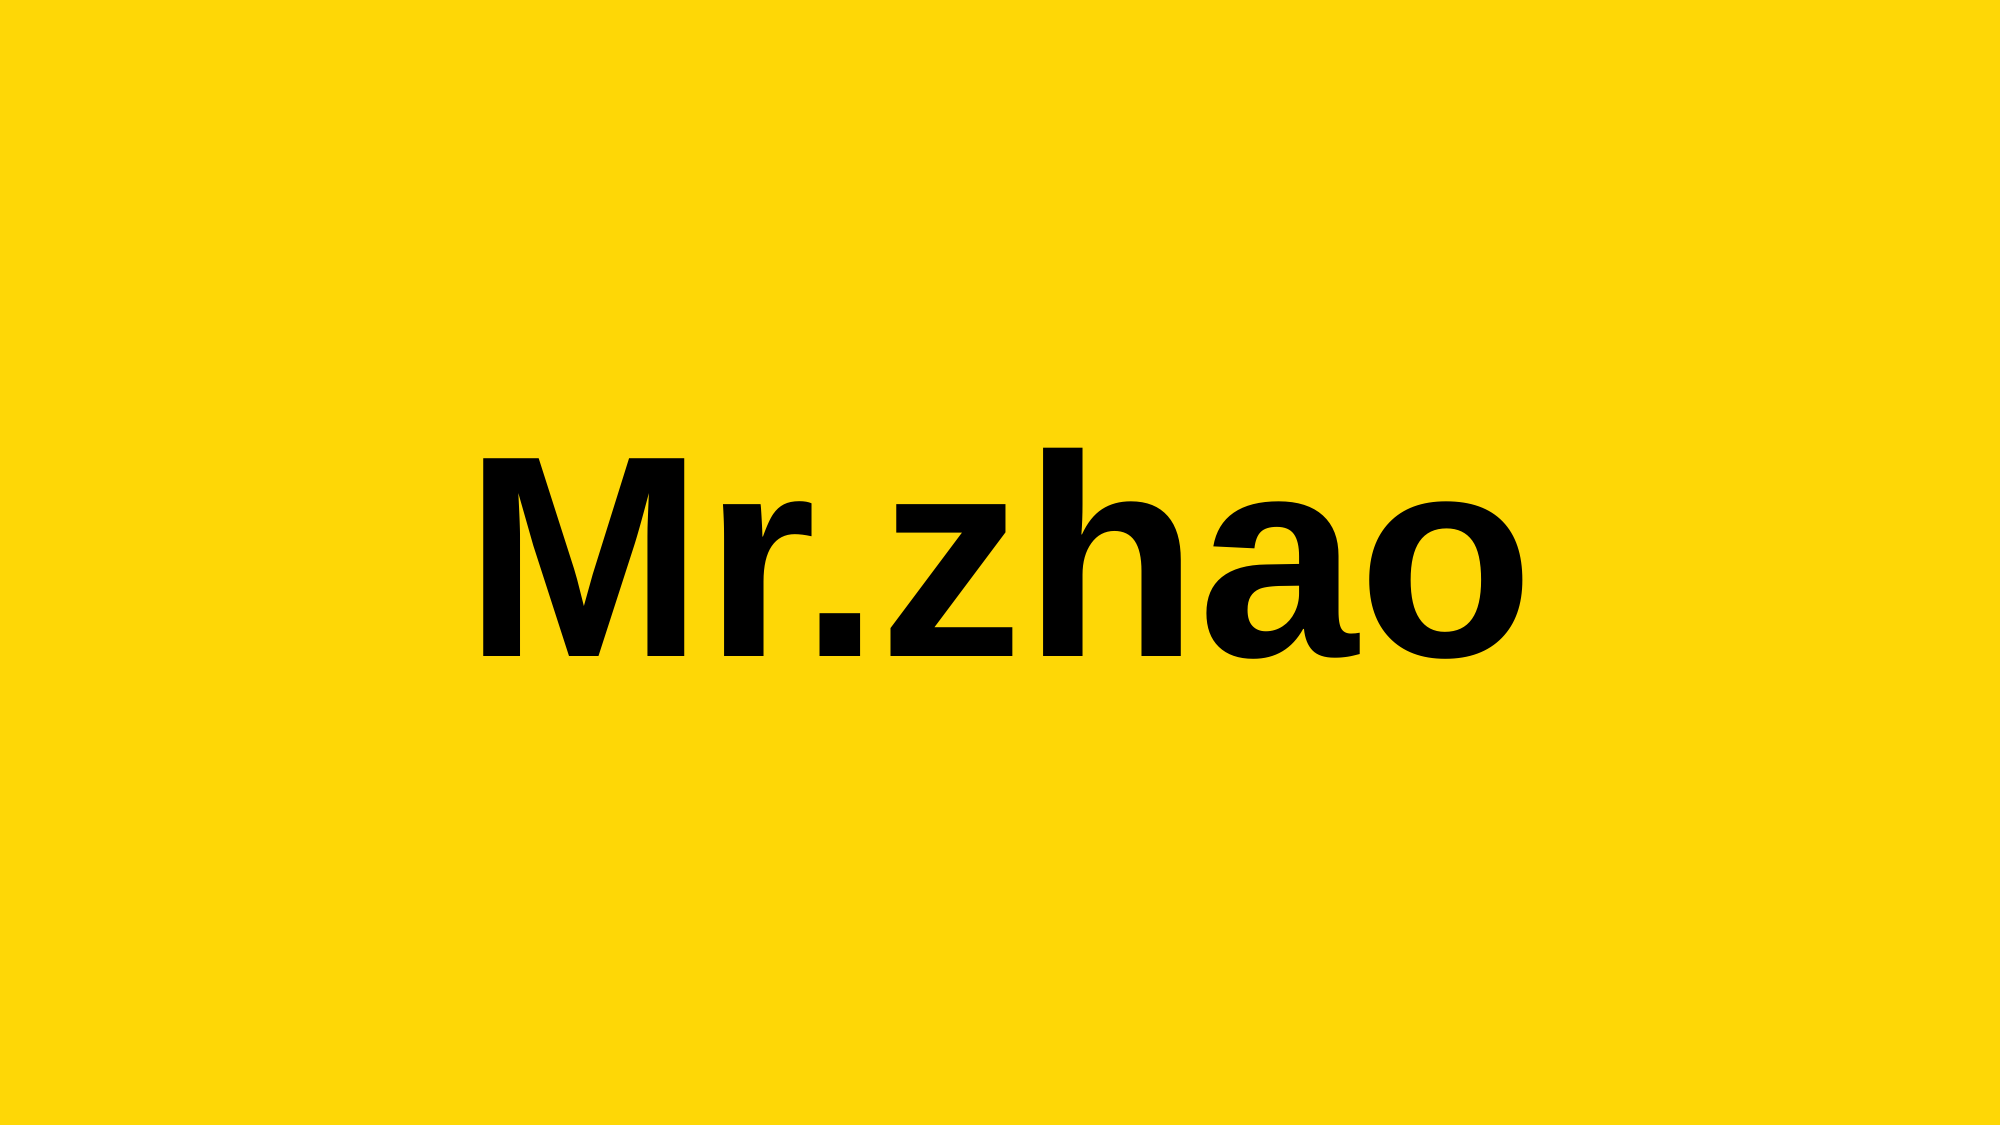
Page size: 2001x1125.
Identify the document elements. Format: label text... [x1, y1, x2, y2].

text_box Mr.zhao [103, 361, 1897, 722]
